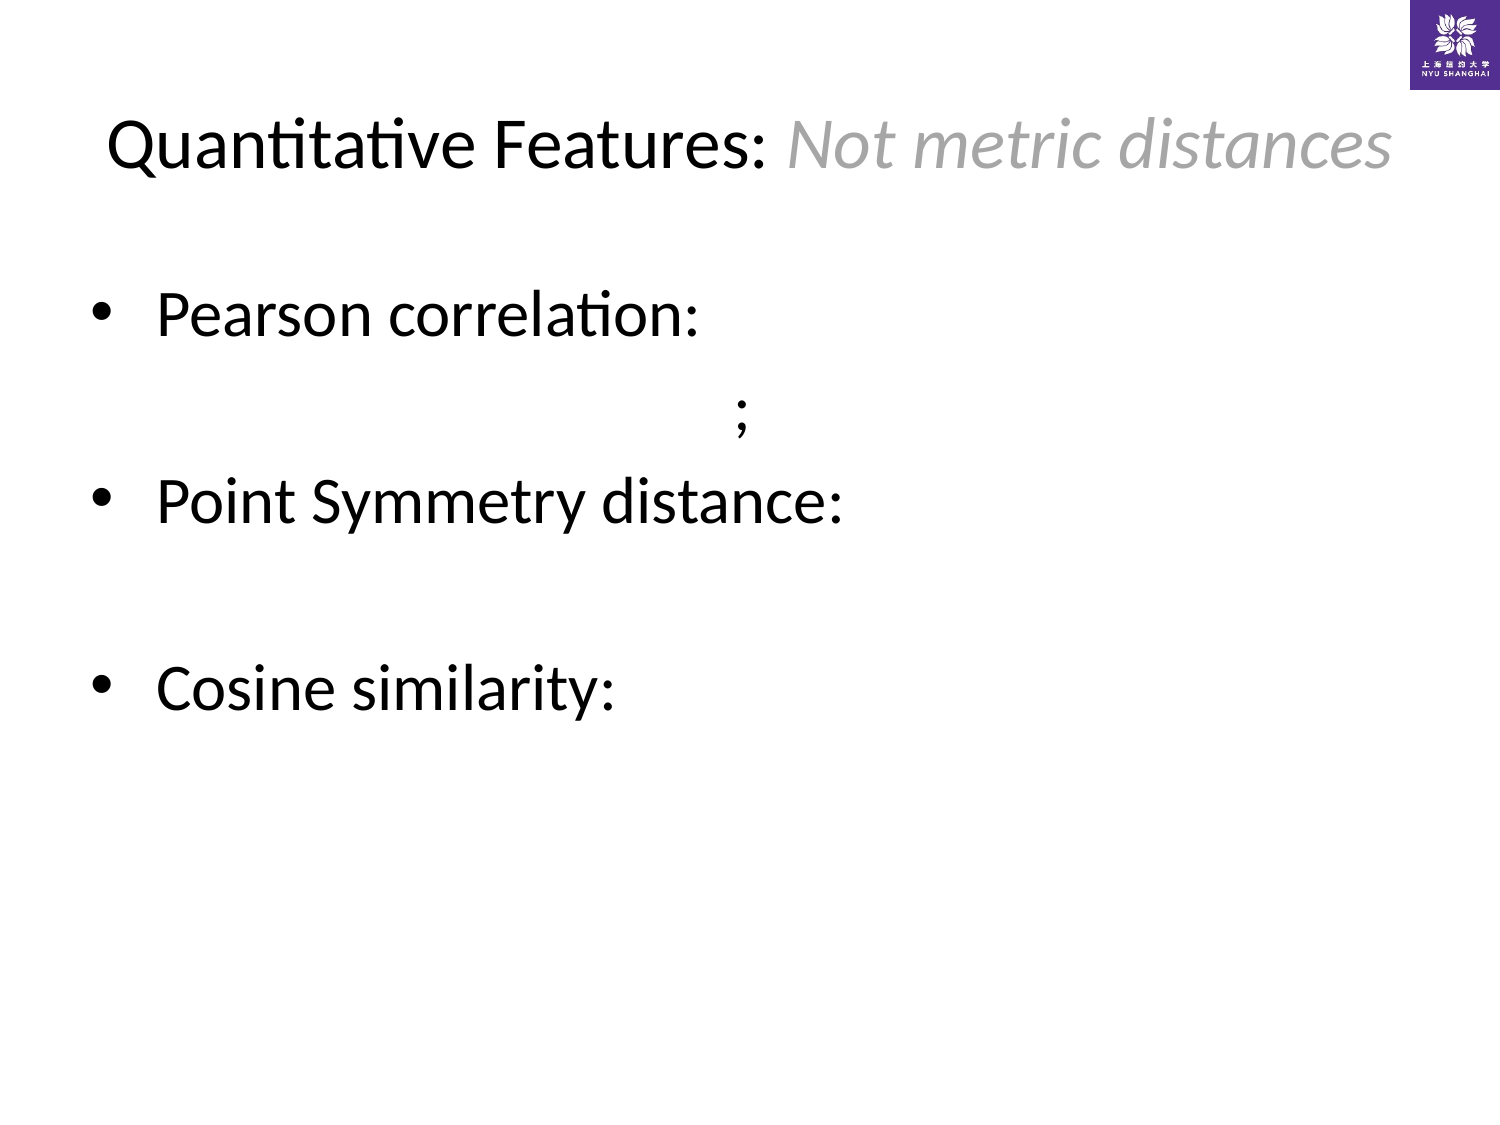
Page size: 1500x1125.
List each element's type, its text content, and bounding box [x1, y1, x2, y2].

title Quantitative Features: Not metric distances [75, 45, 1425, 233]
picture [1410, 0, 1500, 90]
